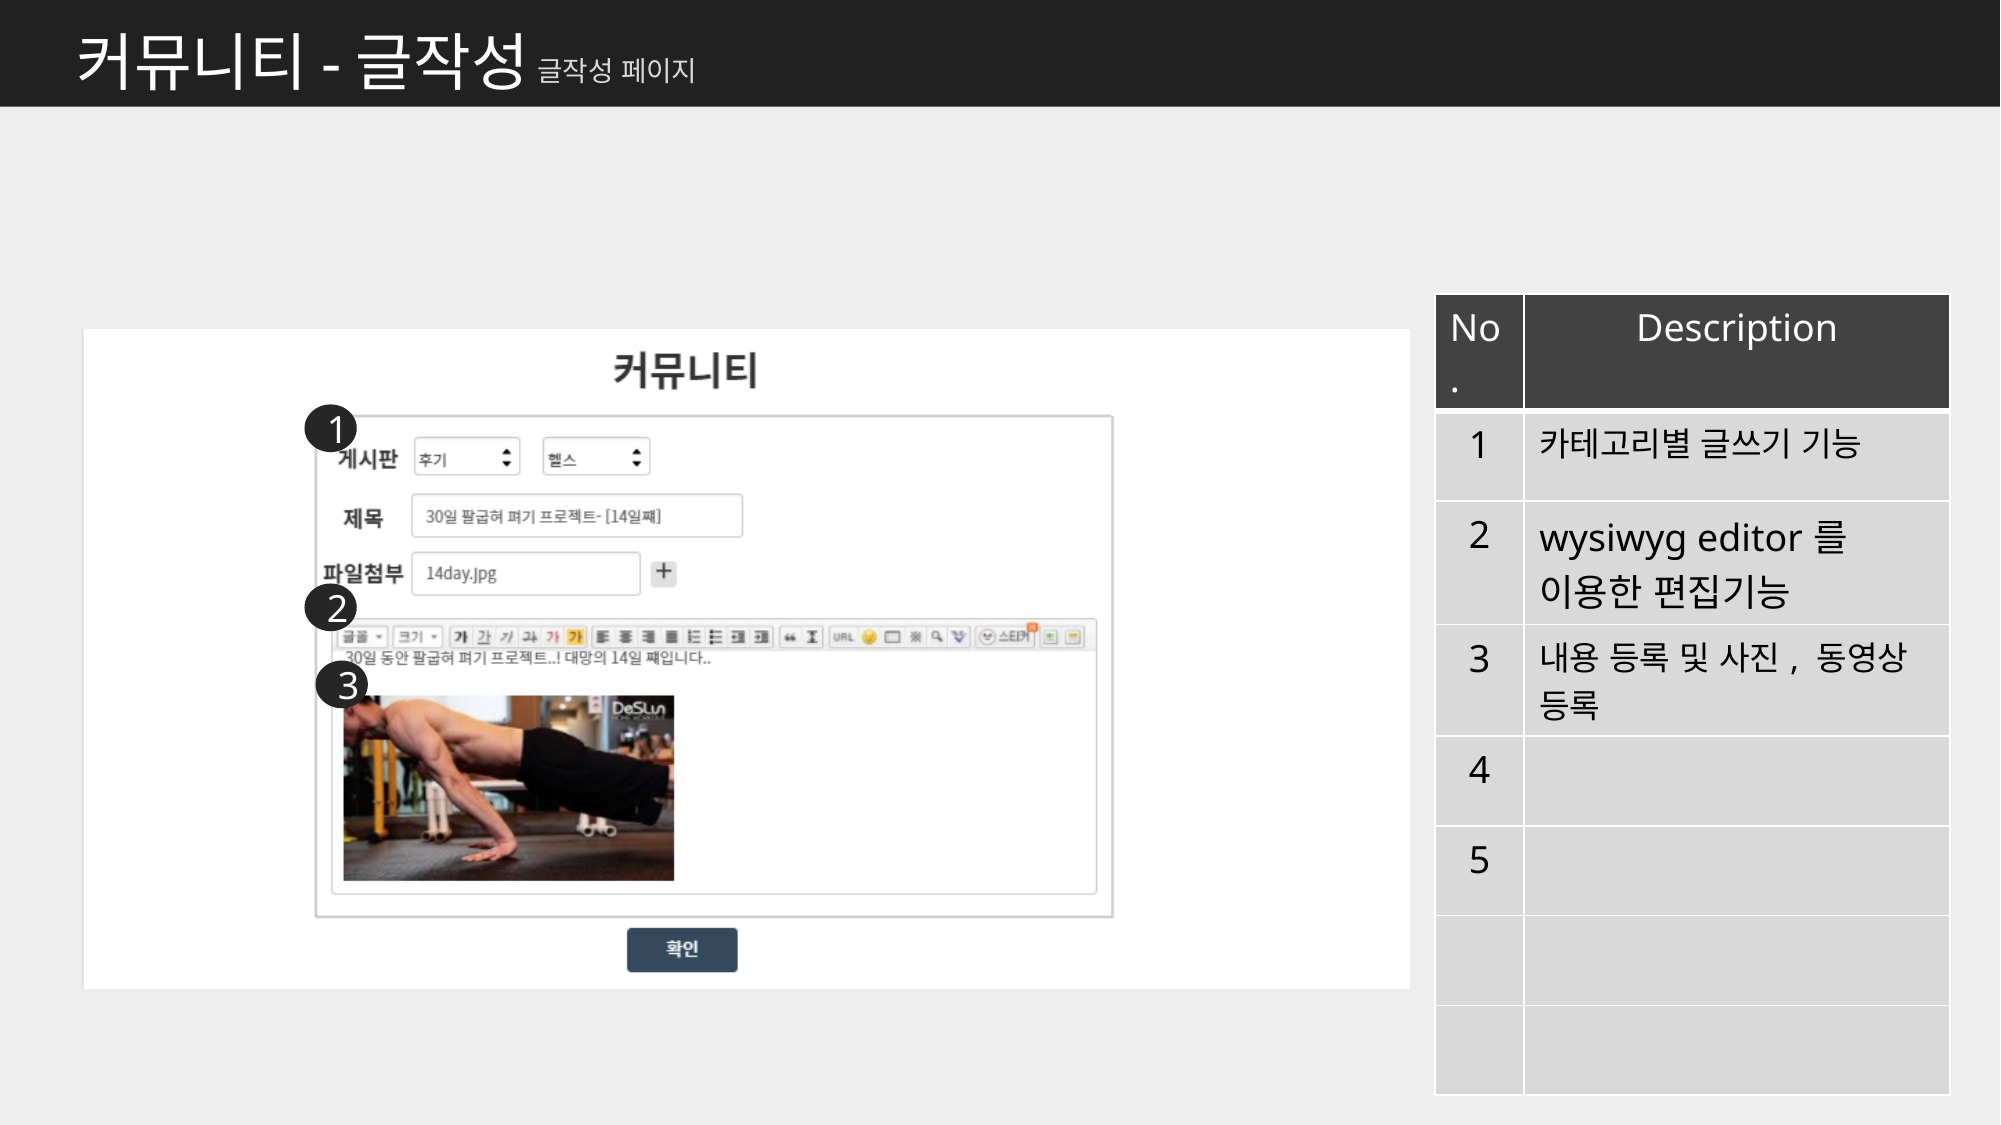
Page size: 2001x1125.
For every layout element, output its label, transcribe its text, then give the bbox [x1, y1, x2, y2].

table_cell [1525, 827, 1949, 915]
table_header No. [1436, 295, 1523, 408]
table_cell 4 [1436, 737, 1523, 825]
table_cell [1525, 737, 1949, 825]
table_cell wysiwyg editor를 이용한 편집기능 [1525, 502, 1949, 624]
table_header Description [1525, 295, 1949, 408]
table_cell 내용 등록 및 사진, 동영상 등록 [1525, 625, 1949, 735]
table_cell [1525, 1006, 1949, 1094]
table_cell 3 [1436, 625, 1523, 735]
table_cell [1525, 916, 1949, 1005]
table_cell [1436, 1006, 1523, 1094]
table_cell 카테고리별 글쓰기 기능 [1525, 414, 1949, 500]
table_cell [1436, 916, 1523, 1005]
table_cell 1 [1436, 414, 1523, 500]
table_cell 5 [1436, 827, 1523, 915]
list 글작성 페이지 [522, 29, 1168, 95]
picture [80, 329, 1410, 989]
title 커뮤니티-글작성 [61, 16, 554, 107]
table_cell 2 [1436, 502, 1523, 624]
